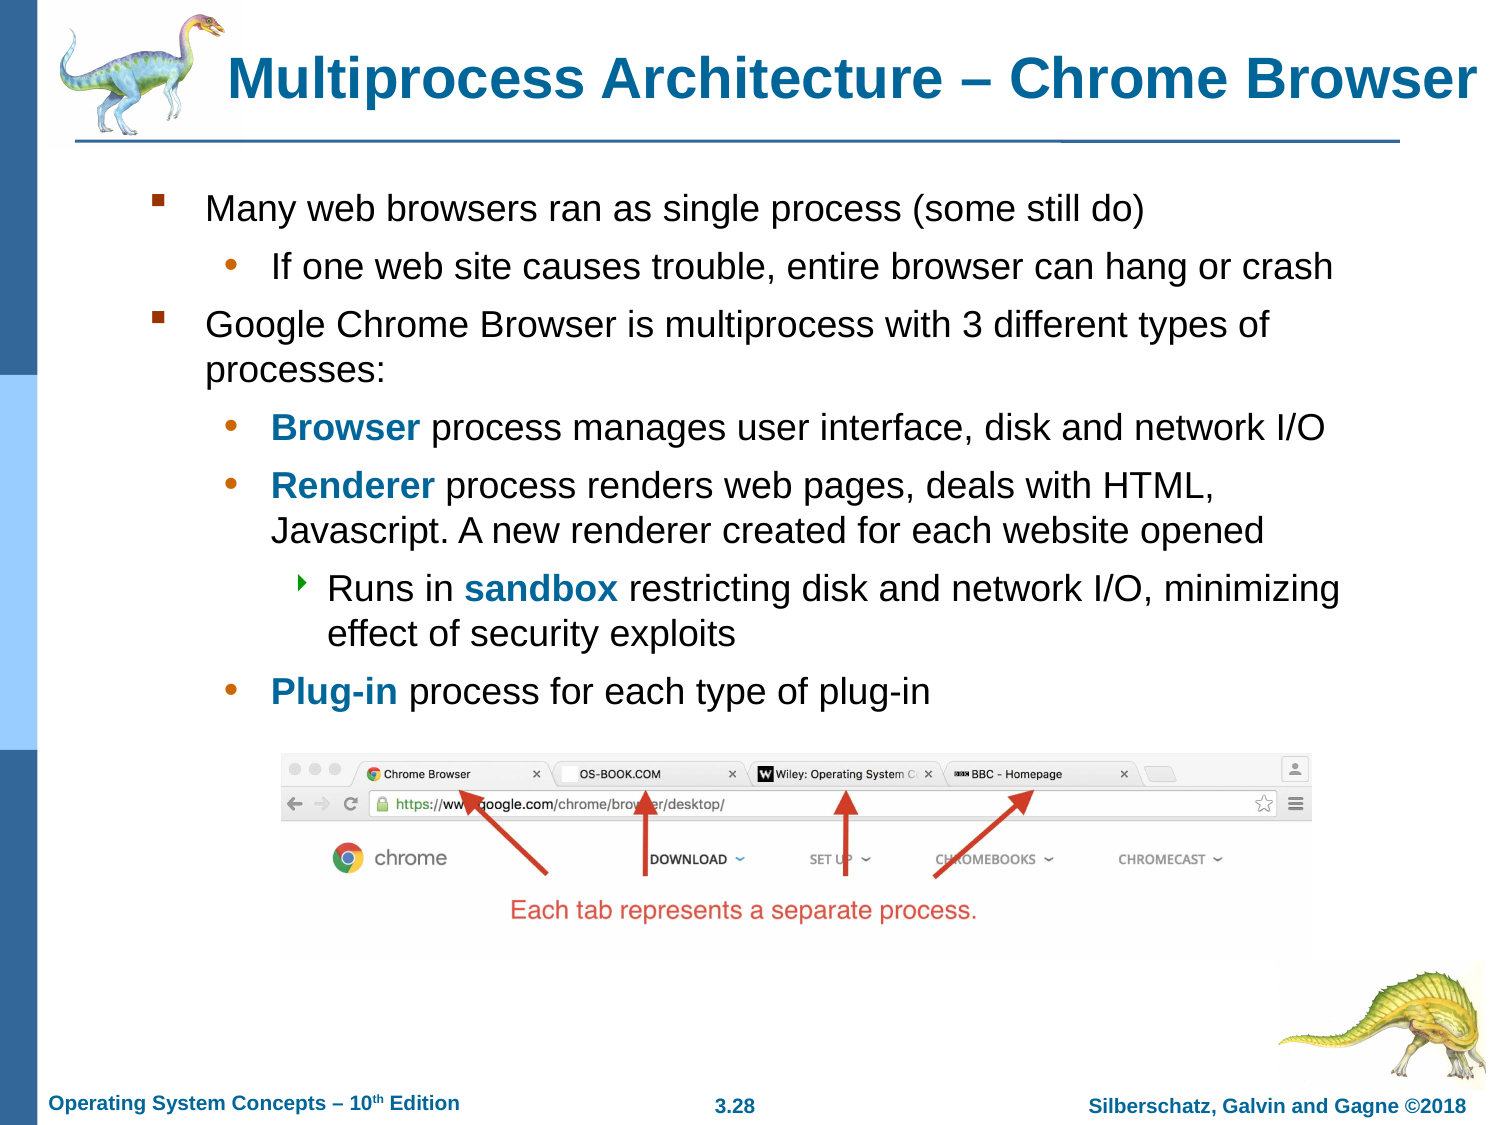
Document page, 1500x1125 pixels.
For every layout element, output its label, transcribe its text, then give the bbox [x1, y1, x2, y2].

picture [281, 752, 1486, 1090]
list Many web browsers ran as single process (some still do) If one web site causes trouble, entire browser can hang or crash Google Chrome Browser is multiprocess with 3 different types of processes: Browser process manages user interface, disk and network I/O Renderer process renders web pages, deals with HTML, Javascript. A new renderer created for each website opened Runs in sandbox restricting disk and network I/O, minimizing effect of security exploits Plug-in process for each type of plug-in [133, 176, 1415, 911]
title Multiprocess Architecture – Chrome Browser [197, 23, 1500, 118]
picture [46, 0, 243, 149]
